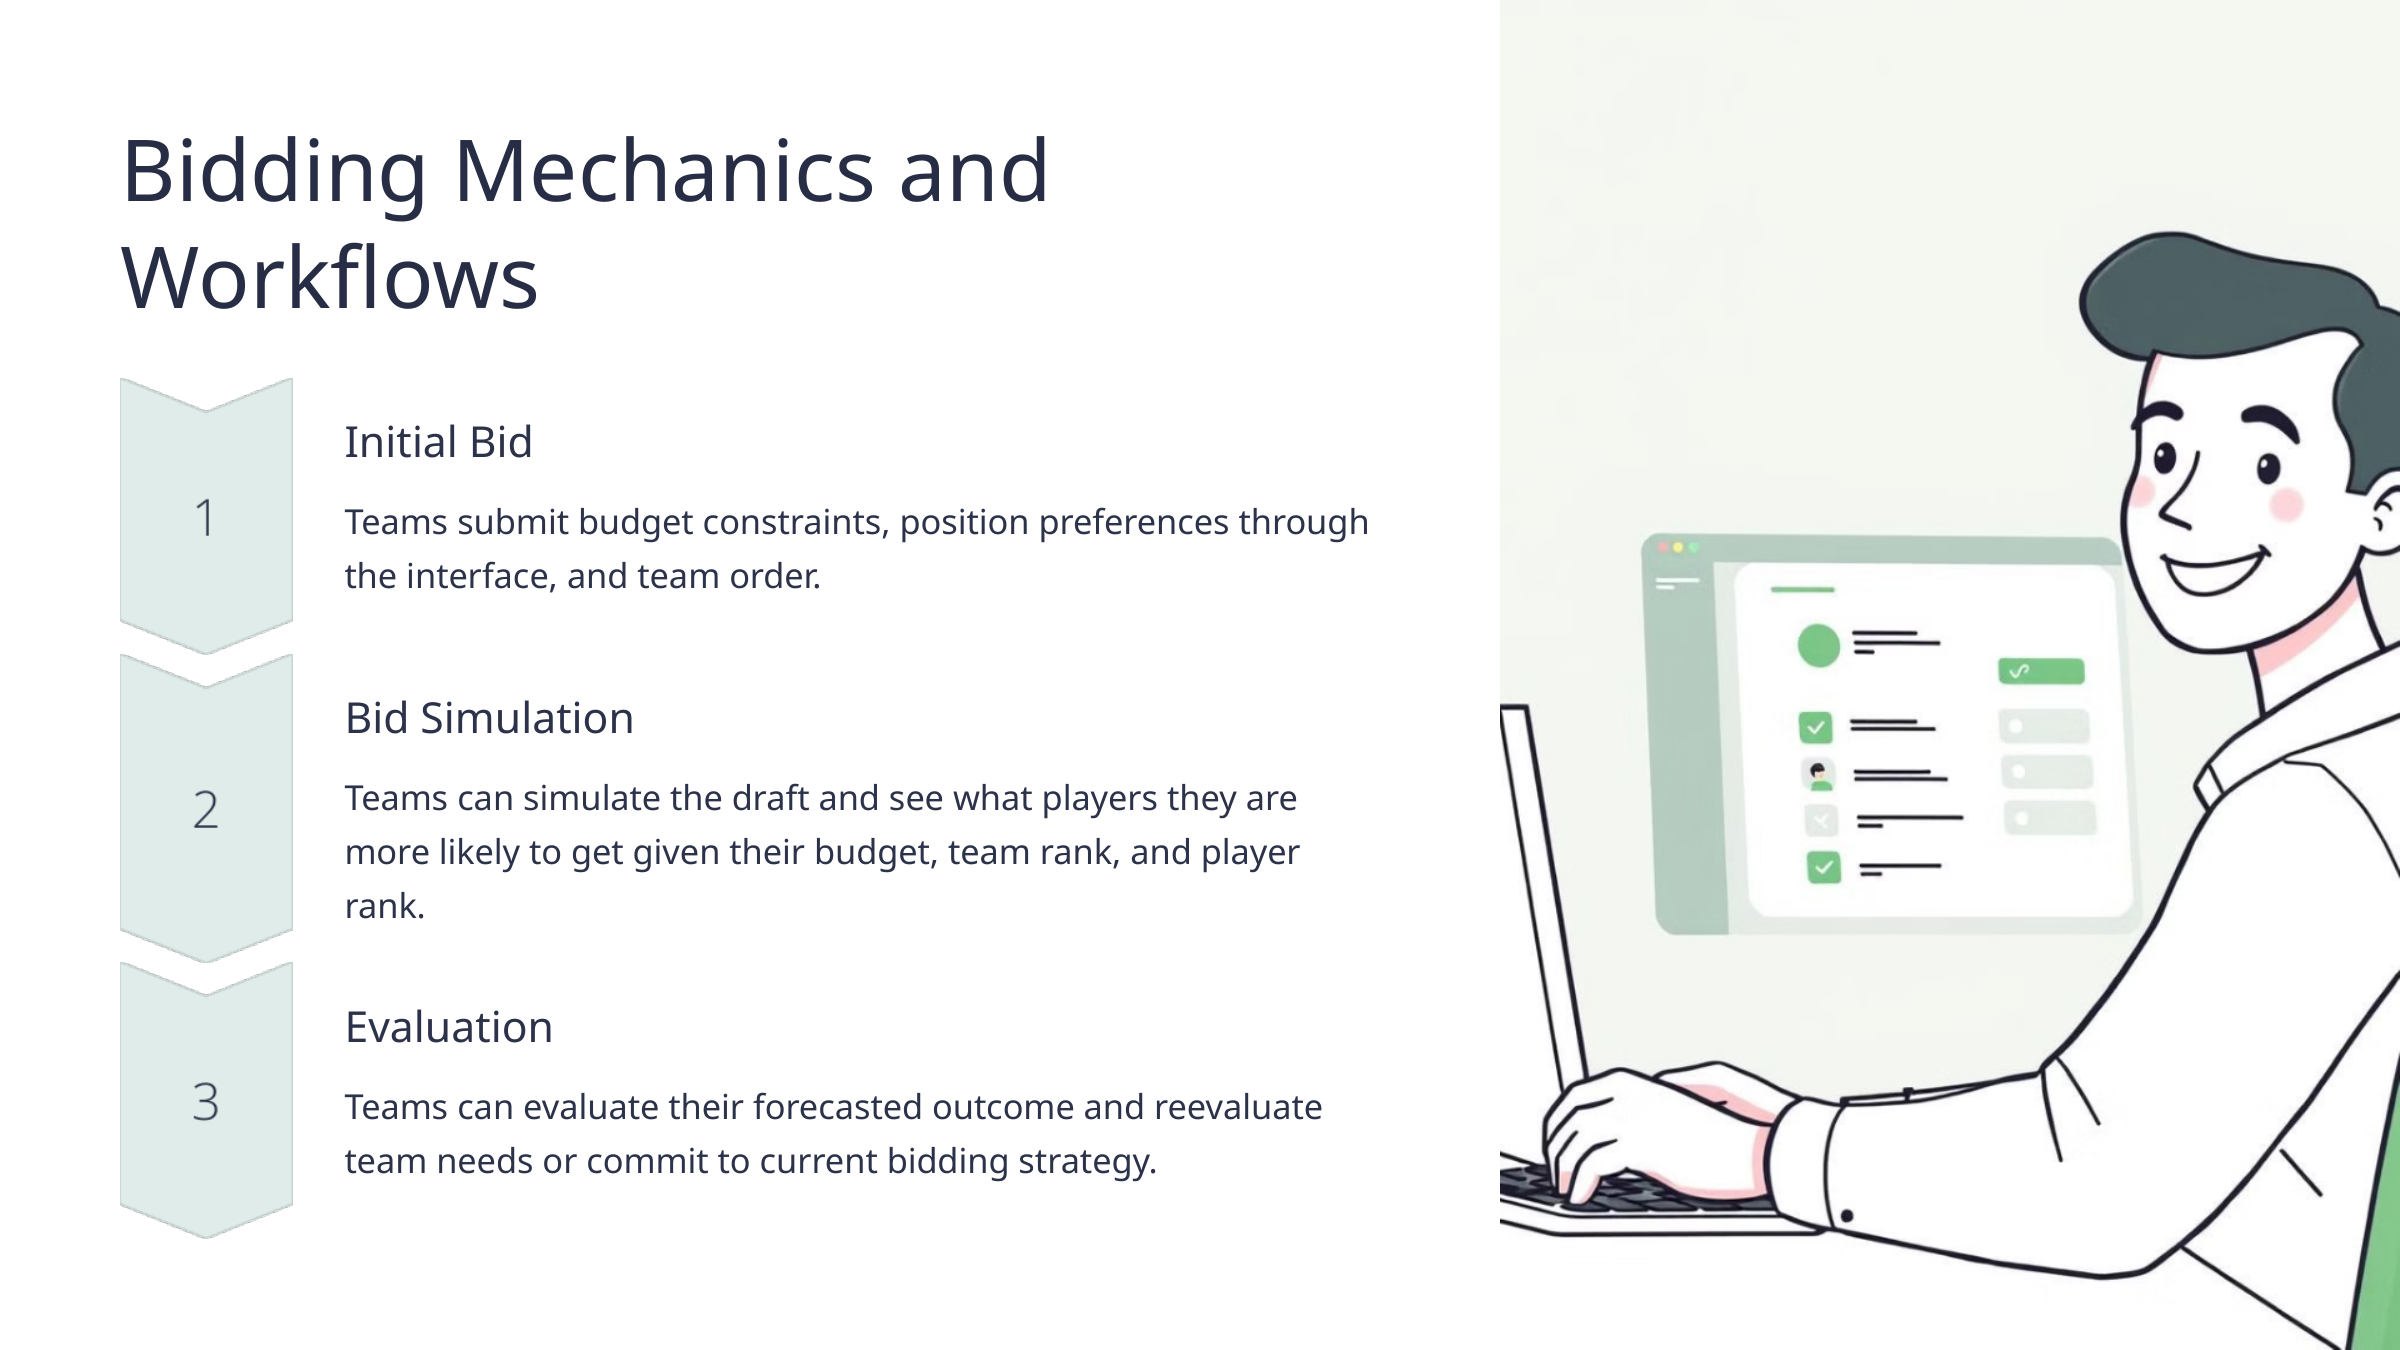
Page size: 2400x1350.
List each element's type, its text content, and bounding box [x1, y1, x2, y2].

text_box Initial Bid [344, 412, 776, 467]
picture [1499, 0, 2400, 1350]
text_box Bidding Mechanics and Workflows [120, 111, 1380, 327]
text_box Evaluation [344, 997, 776, 1052]
text_box Teams can evaluate their forecasted outcome and reevaluate team needs or commit to current bidding strategy. [344, 1071, 1380, 1183]
text_box Teams can simulate the draft and see what players they are more likely to get given their budget, team rank, and player rank. [344, 762, 1380, 929]
text_box Teams submit budget constraints, position preferences through the interface, and team order. [344, 487, 1380, 598]
picture [120, 378, 293, 1239]
text_box Bid Simulation [344, 688, 776, 743]
